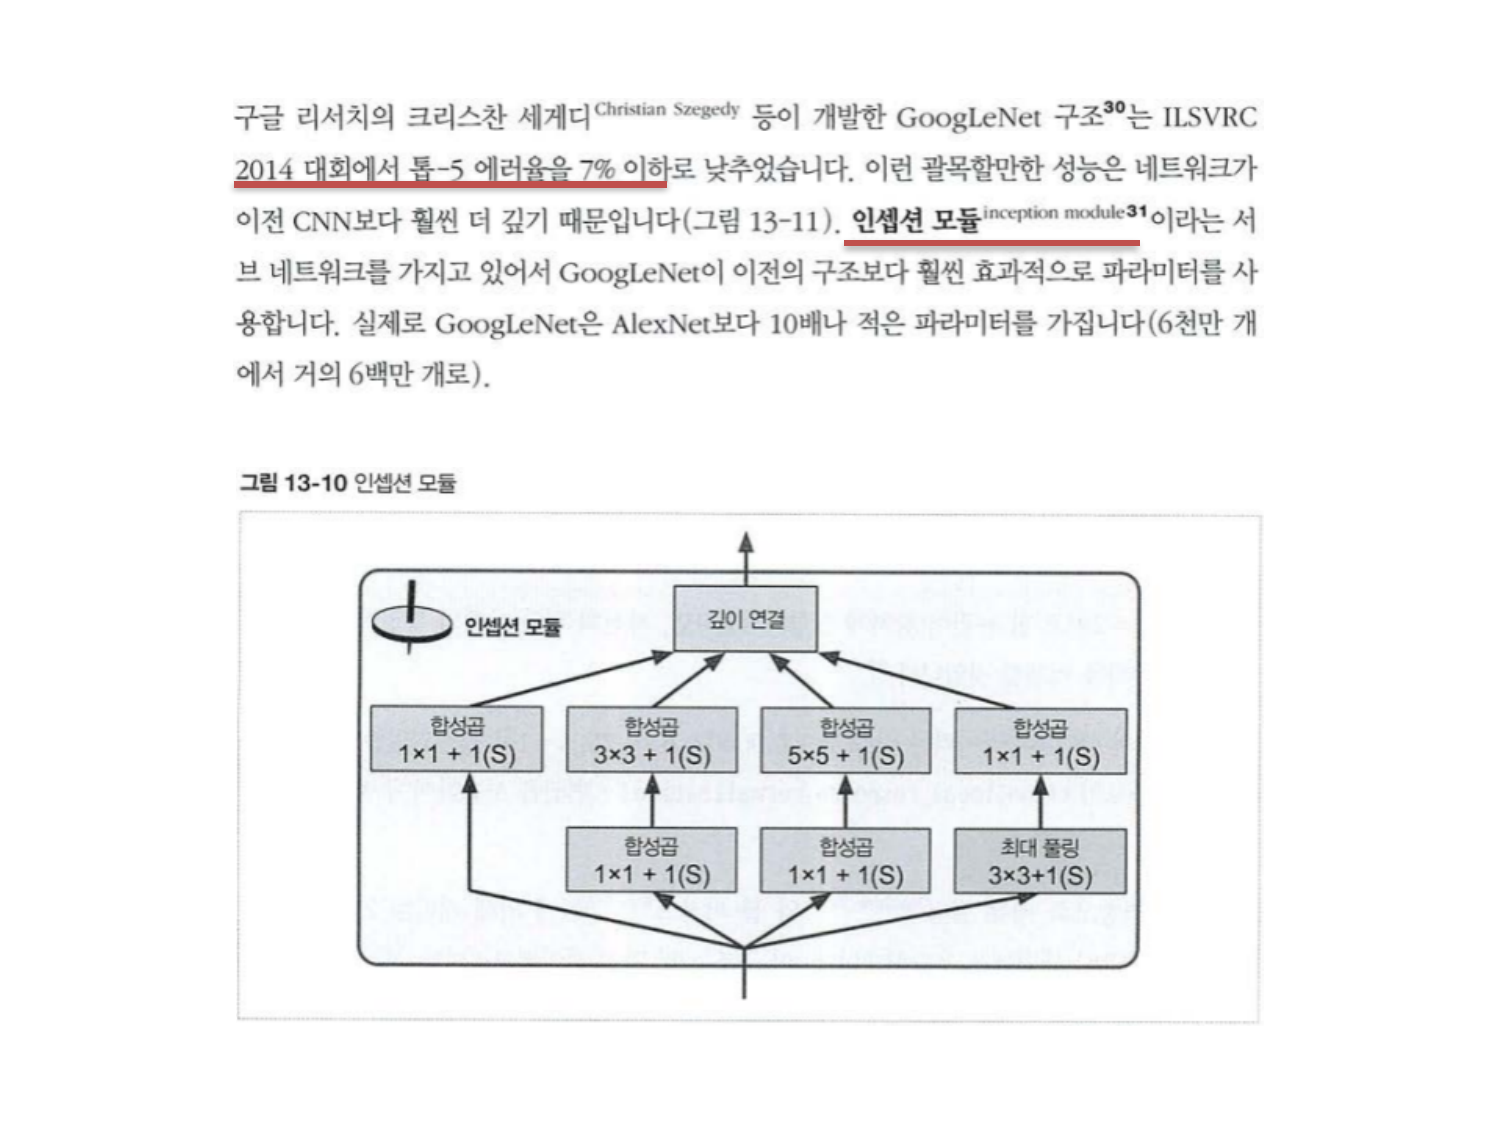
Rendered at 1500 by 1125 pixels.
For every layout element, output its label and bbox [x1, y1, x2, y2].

picture [233, 98, 1264, 398]
picture [236, 467, 1264, 1026]
